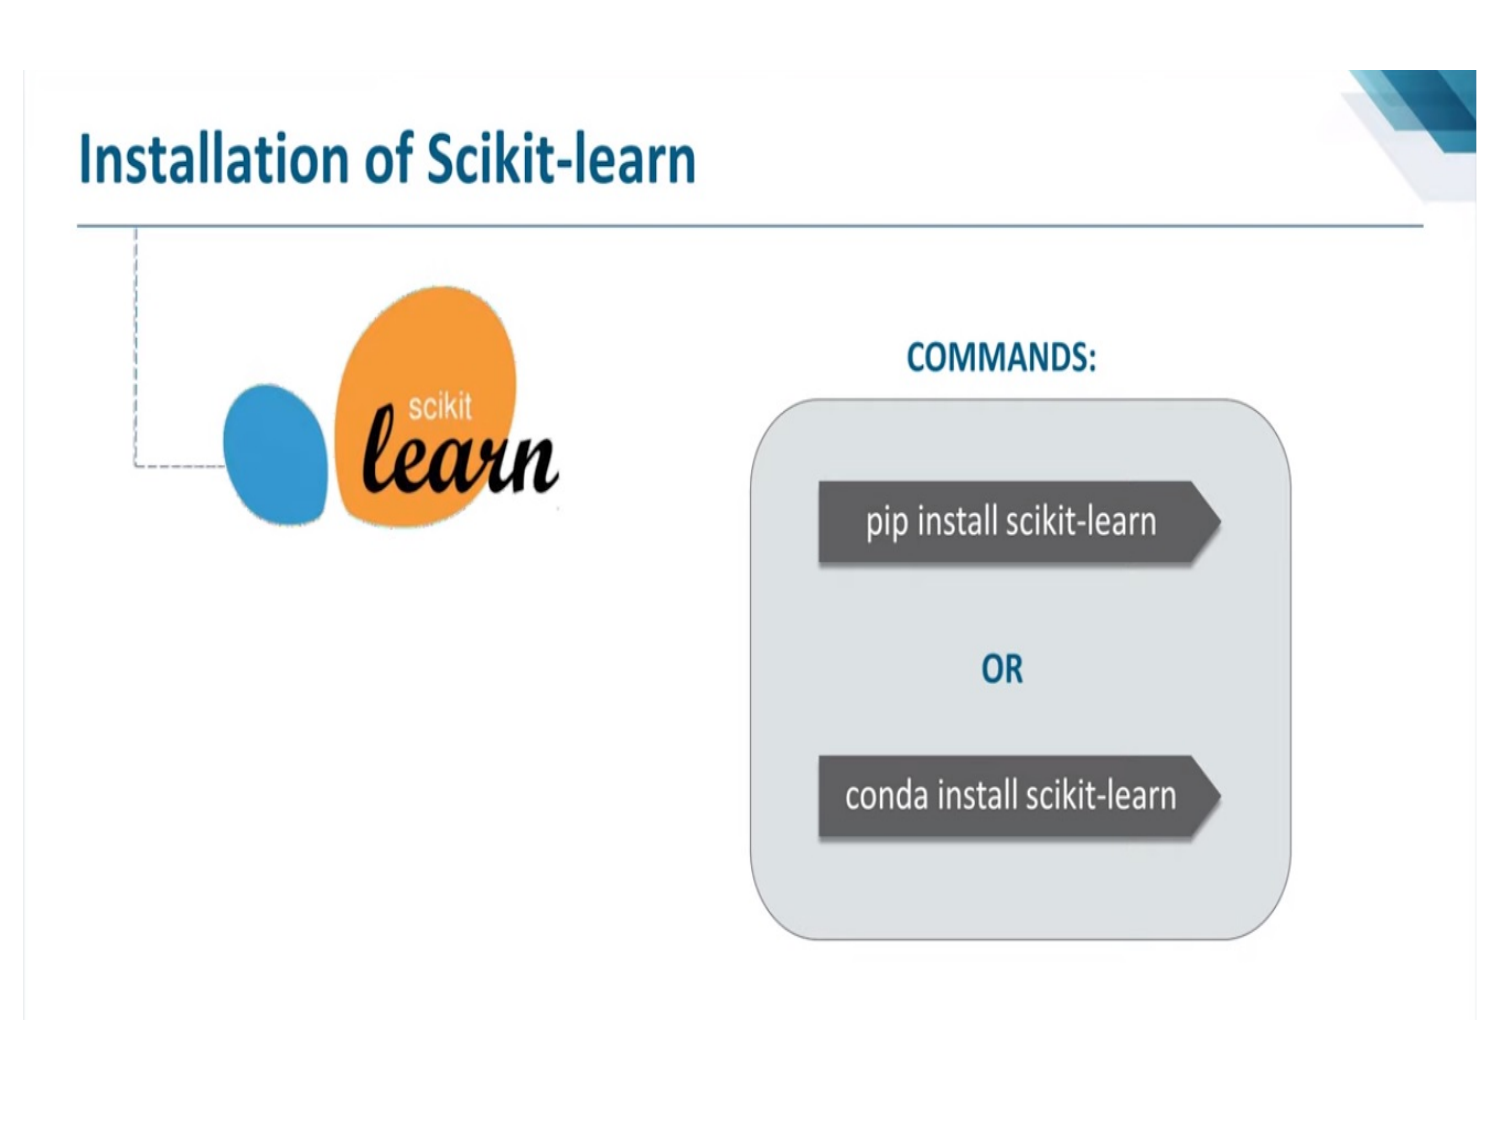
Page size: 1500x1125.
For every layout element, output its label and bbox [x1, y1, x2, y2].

picture [23, 70, 1477, 1020]
